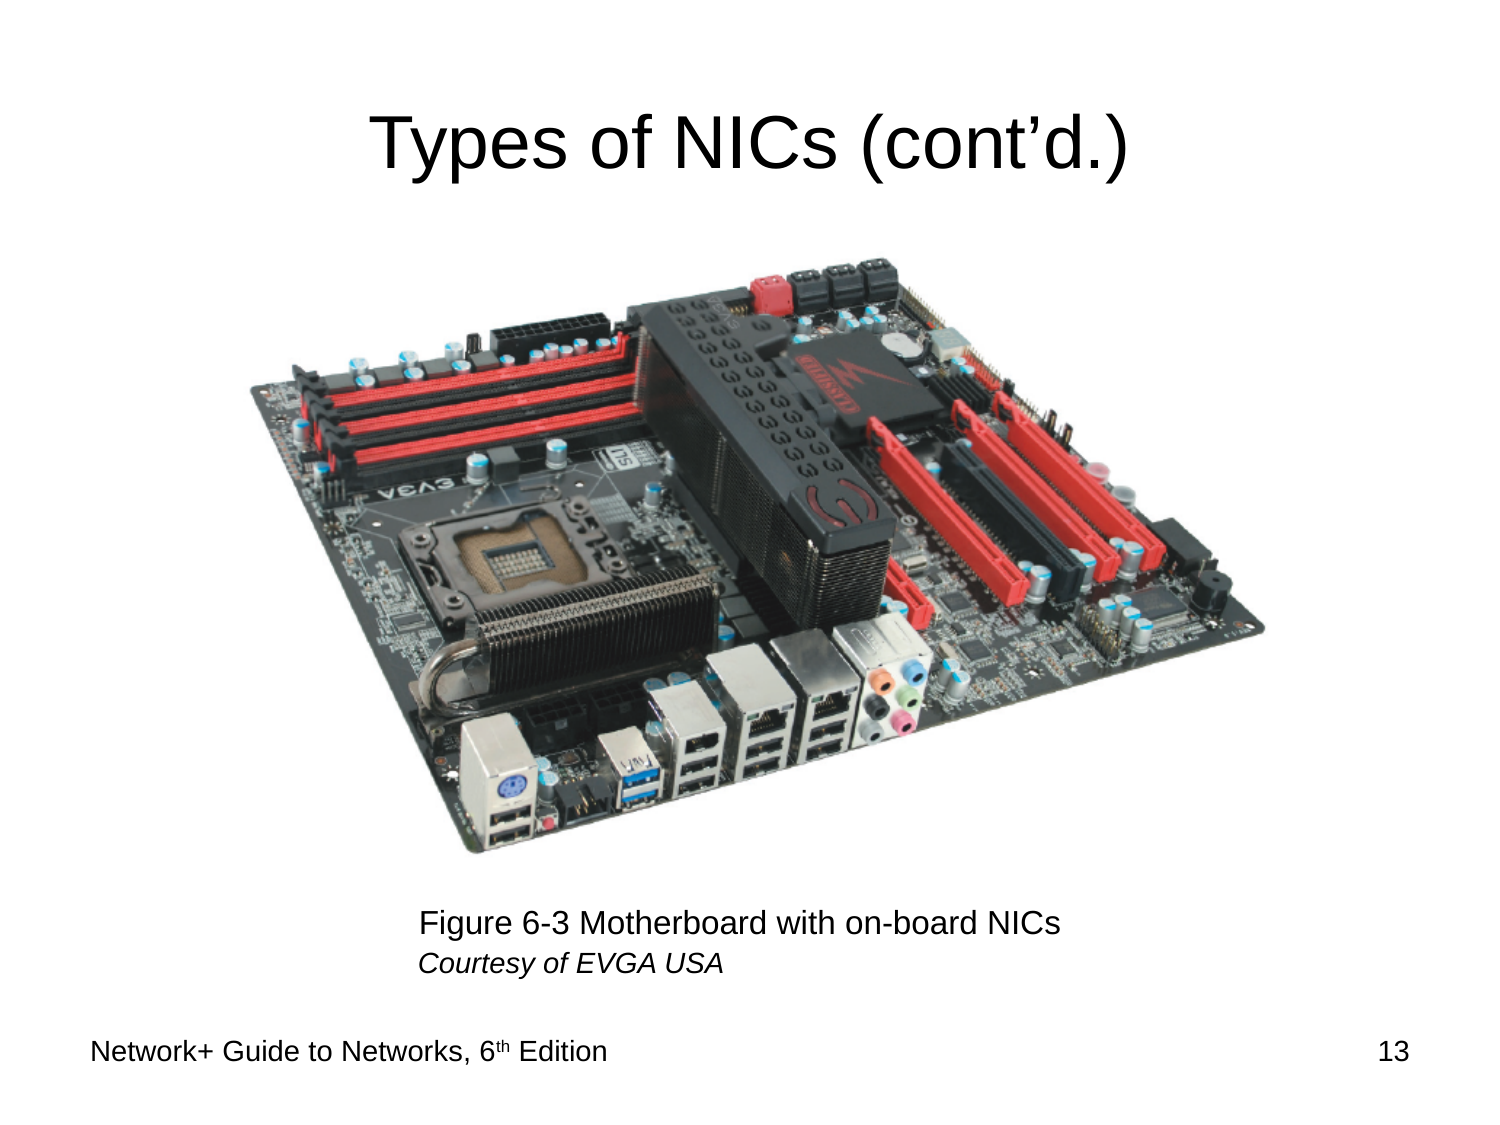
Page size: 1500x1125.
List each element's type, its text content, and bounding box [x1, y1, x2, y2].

picture [237, 237, 1274, 860]
slide_number 13 [1074, 1024, 1426, 1103]
footer Network+ Guide to Networks, 6th Edition [74, 1024, 988, 1103]
title Types of NICs (cont’d.) [75, 45, 1425, 233]
text_box Figure 6-3 Motherboard with on-board NICs [404, 894, 1077, 949]
text_box Courtesy of EVGA USA [403, 937, 740, 988]
